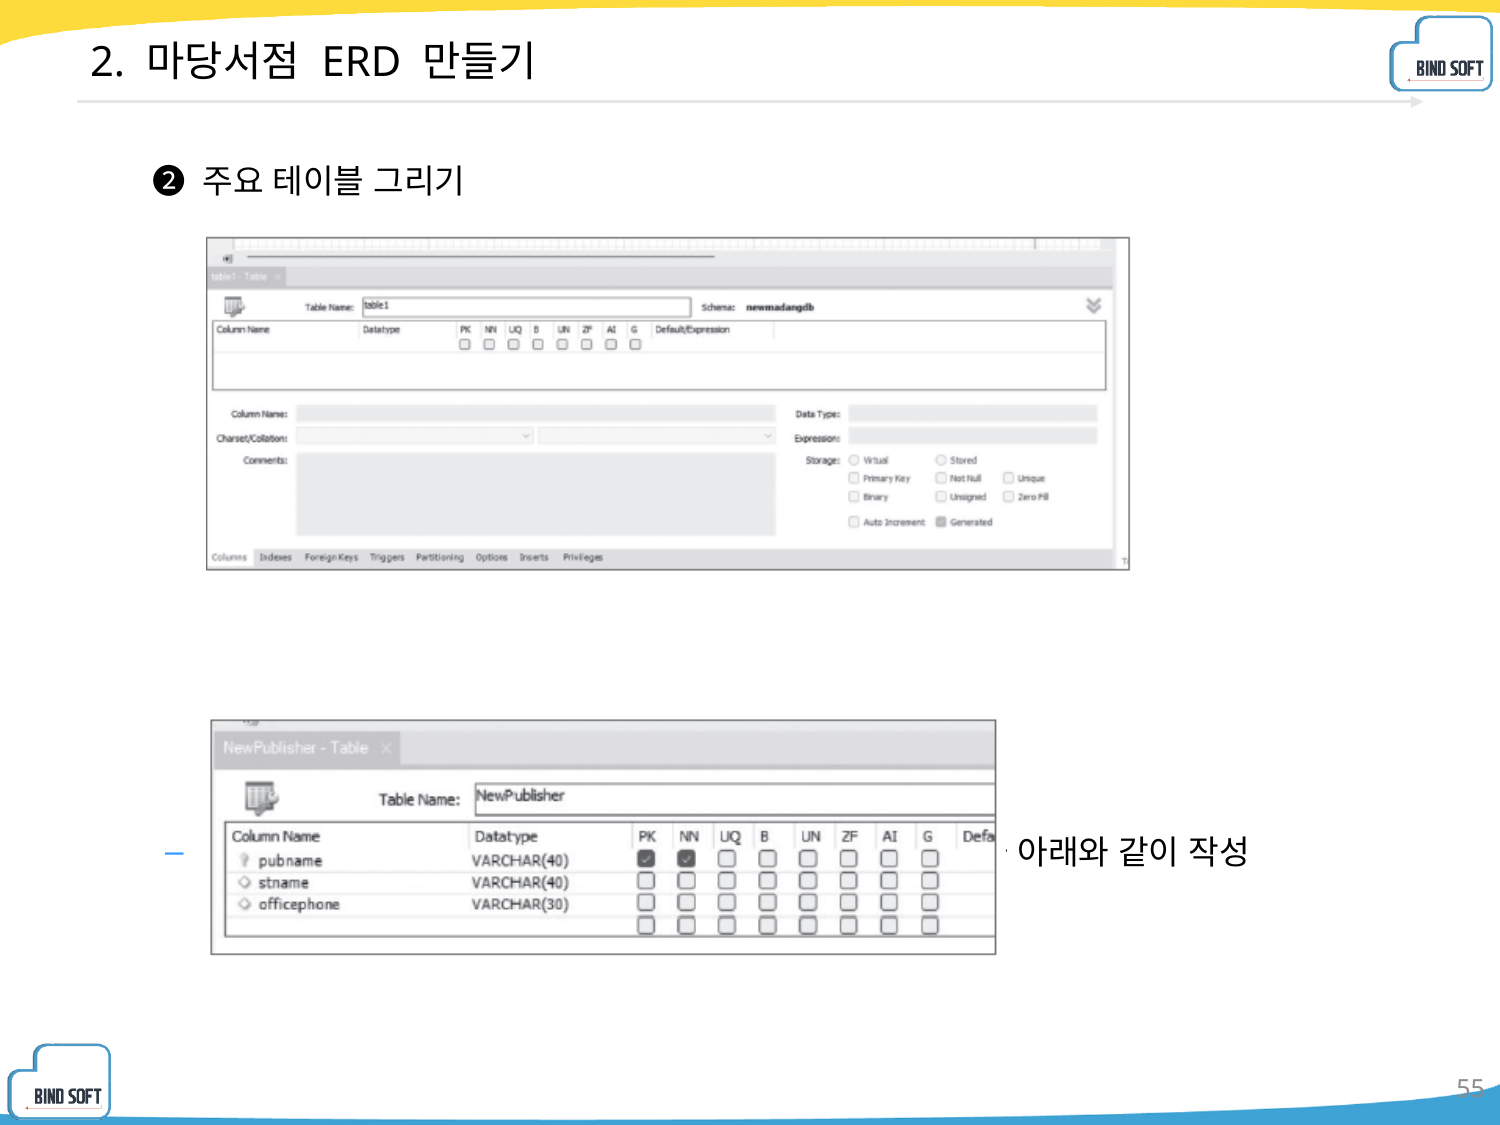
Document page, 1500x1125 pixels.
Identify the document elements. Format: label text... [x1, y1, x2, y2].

picture [0, 0, 1500, 96]
title 2. 마당서점 ERD 만들기 [75, 11, 1425, 108]
list ❷ 주요 테이블 그리기 편집 화면에서 출판사 엔티티인 NewPublisher 테이블을 아래와 같이 작성 [75, 152, 1425, 879]
slide_number 55 [1149, 1068, 1500, 1111]
picture [206, 231, 1139, 575]
picture [0, 1003, 1500, 1125]
picture [206, 715, 1006, 960]
